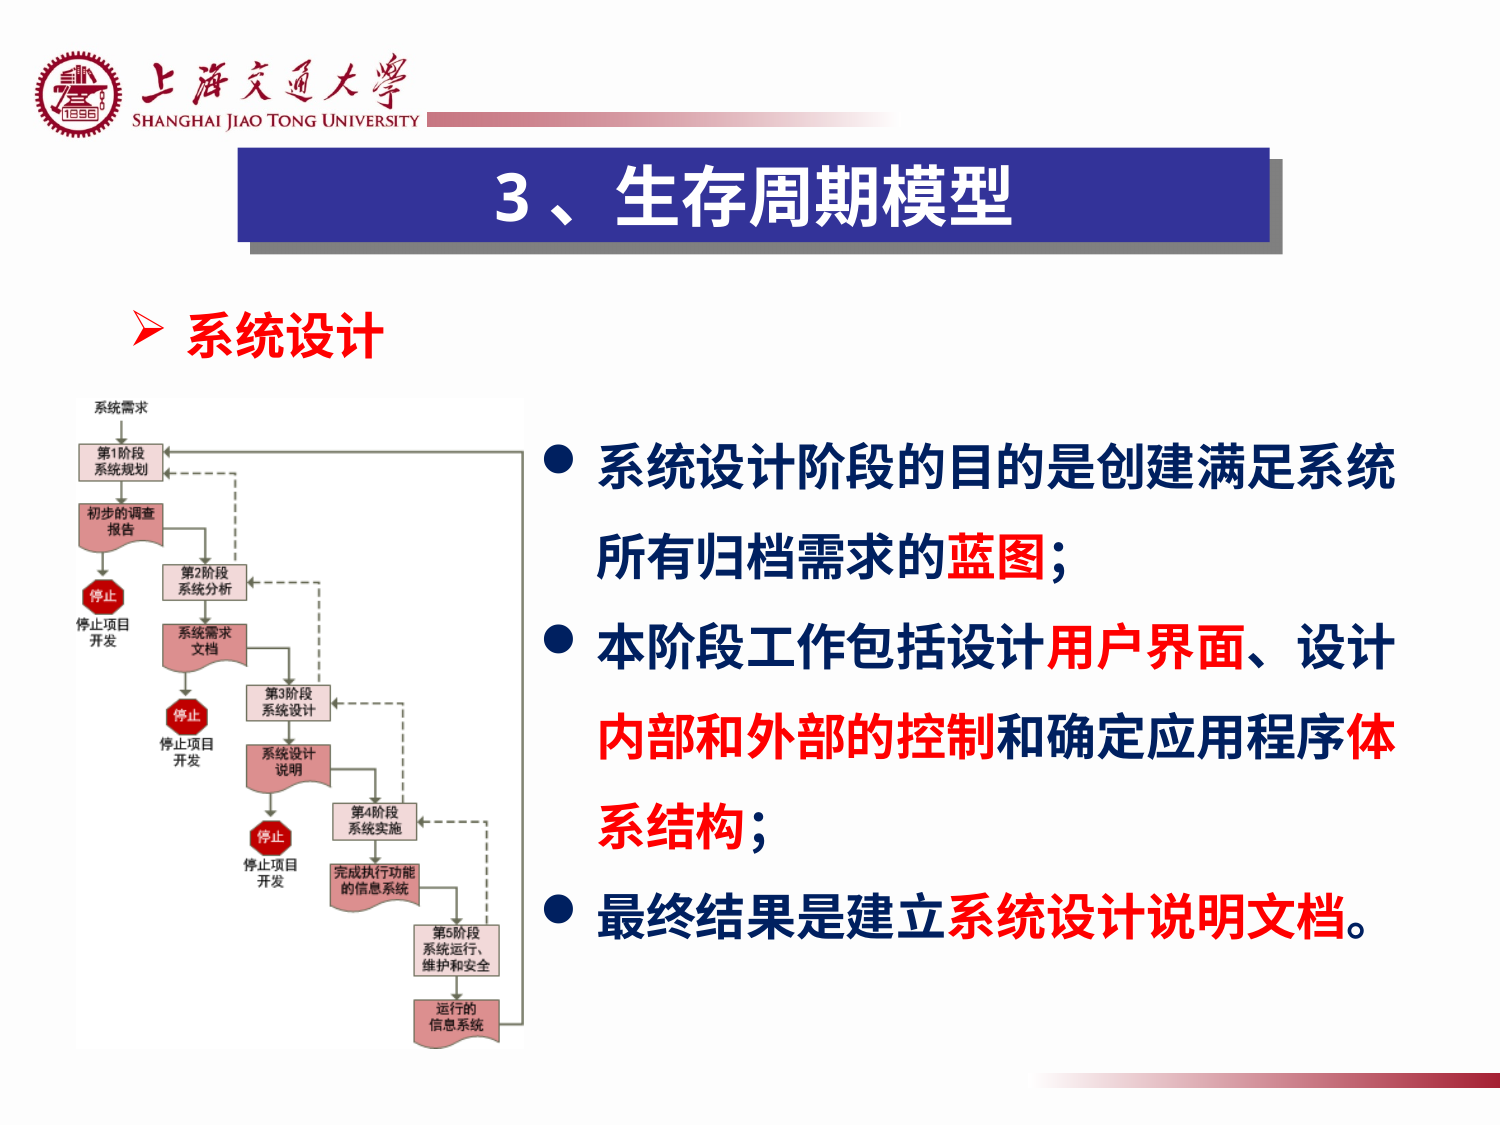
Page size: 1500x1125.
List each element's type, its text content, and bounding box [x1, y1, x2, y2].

text_box 系统设计阶段的目的是创建满足系统所有归档需求的蓝图； 本阶段工作包括设计用户界面、设计内部和外部的控制和确定应用程序体系结构； 最终结果是建立系统设计说明文档。 [526, 398, 1425, 954]
text_box 3、生存周期模型 [237, 147, 1270, 243]
picture [0, 0, 1500, 1125]
text_box 系统设计 [114, 267, 401, 372]
